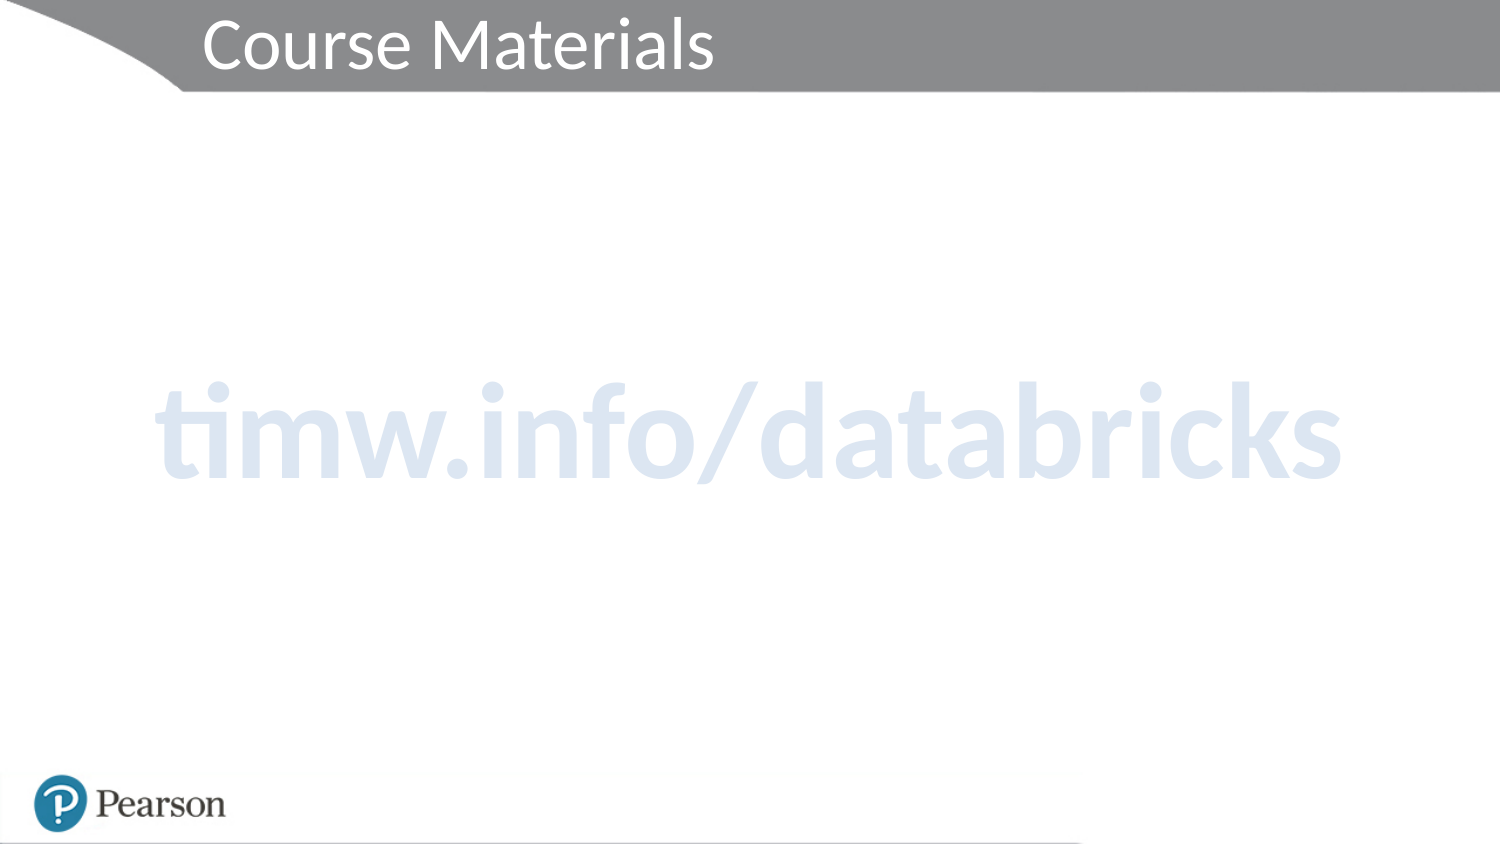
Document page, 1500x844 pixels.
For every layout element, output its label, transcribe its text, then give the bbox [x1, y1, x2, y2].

text_box timw.info/databricks [0, 333, 1500, 514]
title Course Materials [187, 0, 1426, 79]
picture [0, 514, 1500, 844]
picture [0, 0, 1500, 333]
